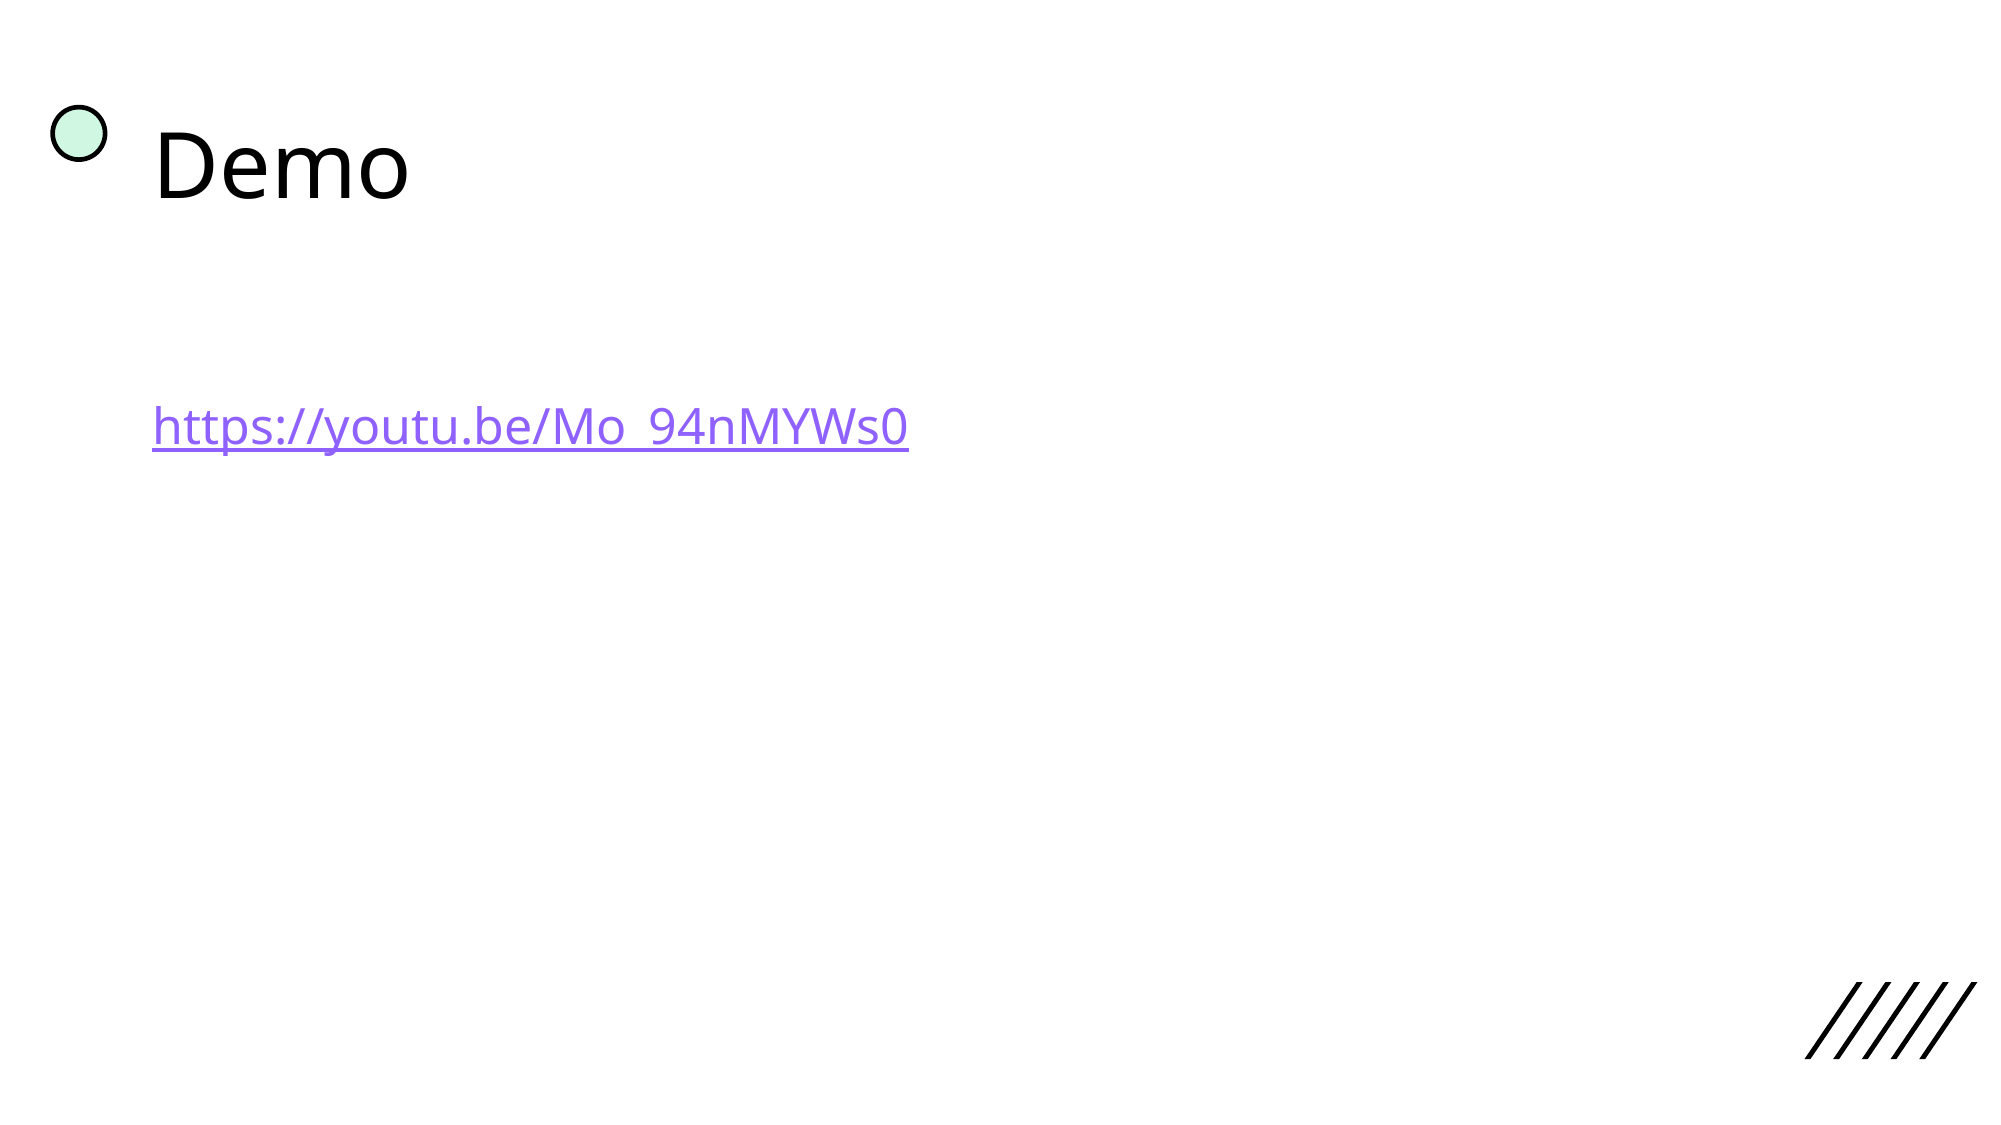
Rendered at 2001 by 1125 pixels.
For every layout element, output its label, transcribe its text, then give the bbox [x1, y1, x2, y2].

title Demo [137, 59, 1863, 278]
list https://youtu.be/Mo_94nMYWs0 [137, 299, 1863, 1014]
